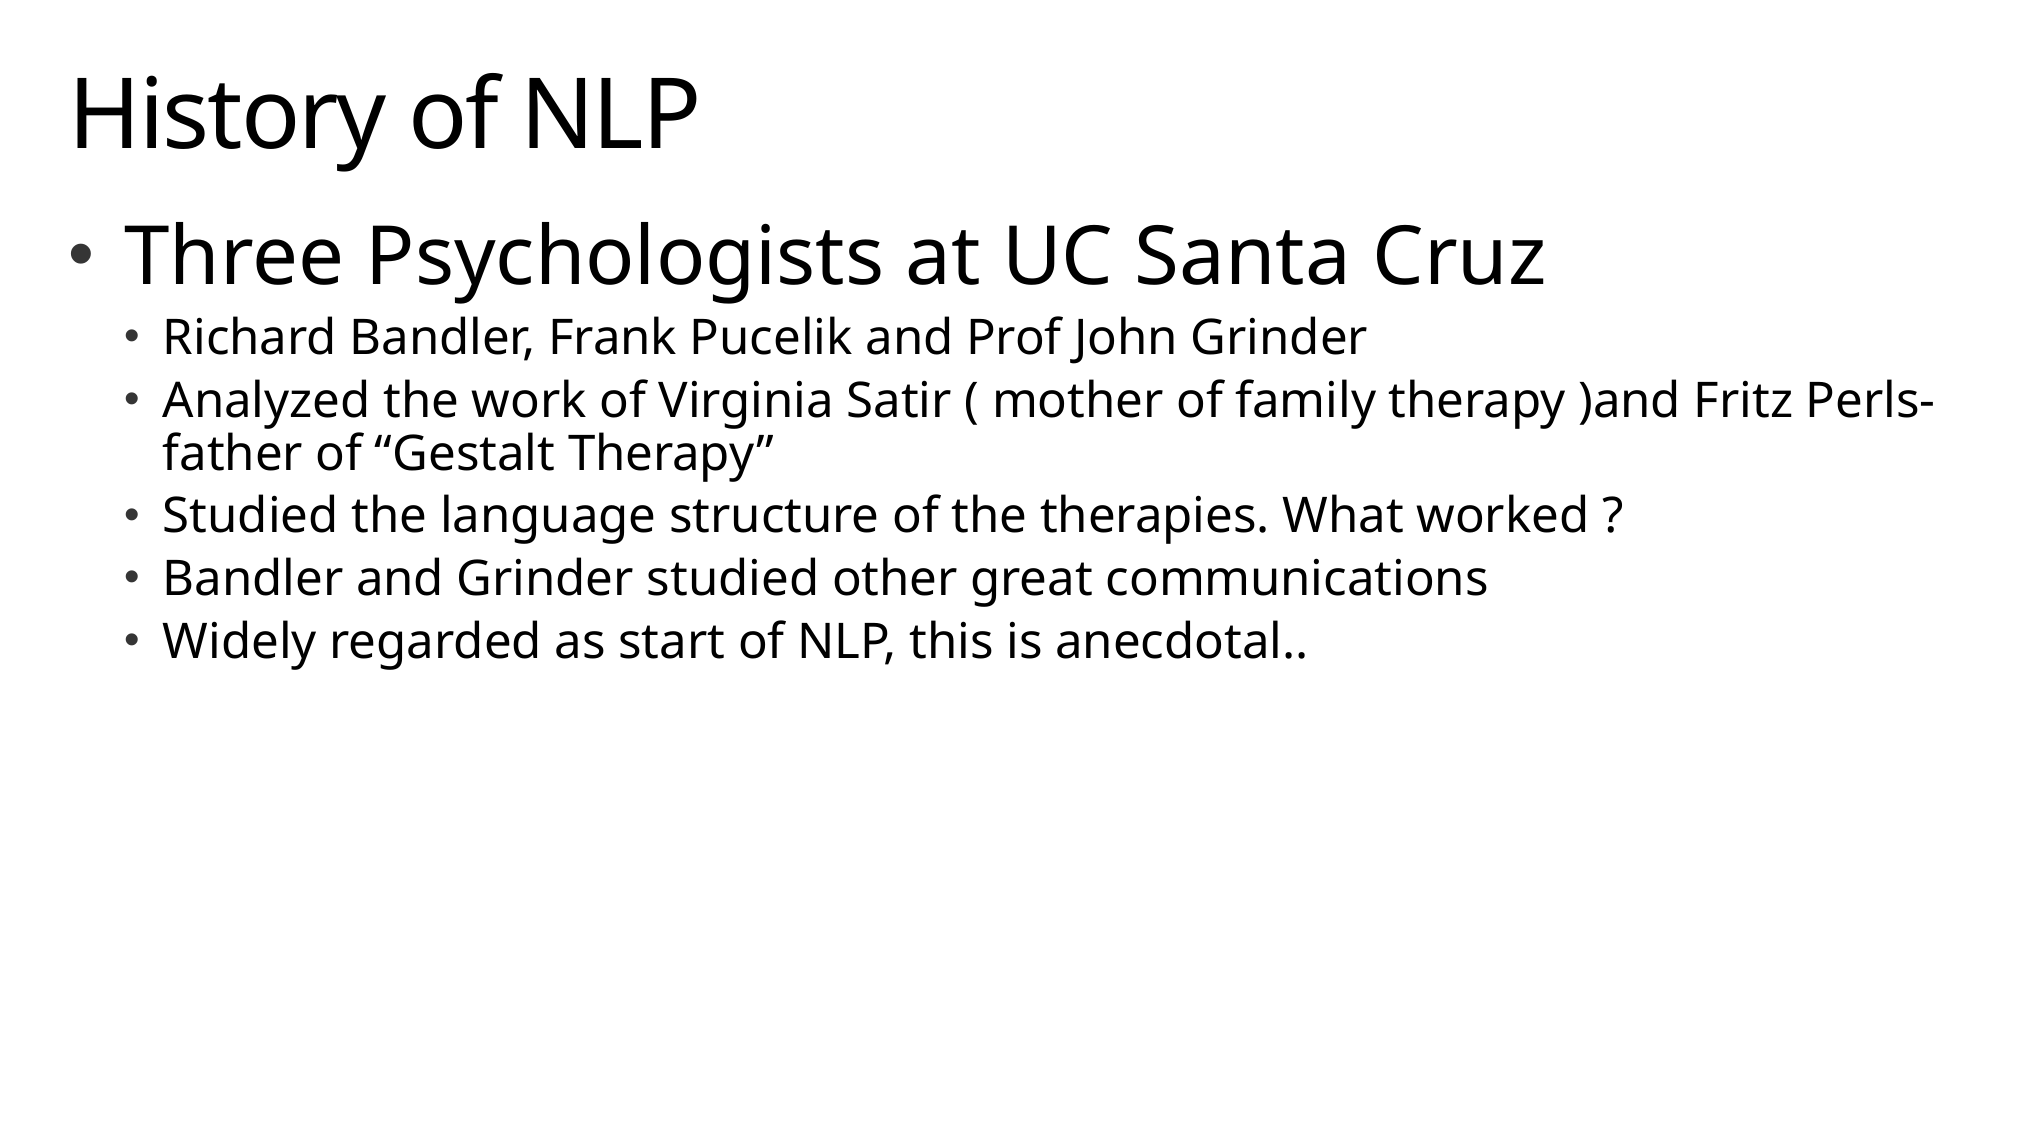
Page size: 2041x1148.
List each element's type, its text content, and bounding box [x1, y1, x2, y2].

title History of NLP [45, 48, 1996, 199]
list Three Psychologists at UC Santa Cruz Richard Bandler, Frank Pucelik and Prof John Grinder Analyzed the work of Virginia Satir ( mother of family therapy )and Fritz Perls- father of “Gestalt Therapy” Studied the language structure of the therapies. What worked ? Bandler and Grinder studied other great communications Widely regarded as start of NLP, this is anecdotal.. [45, 199, 1996, 699]
